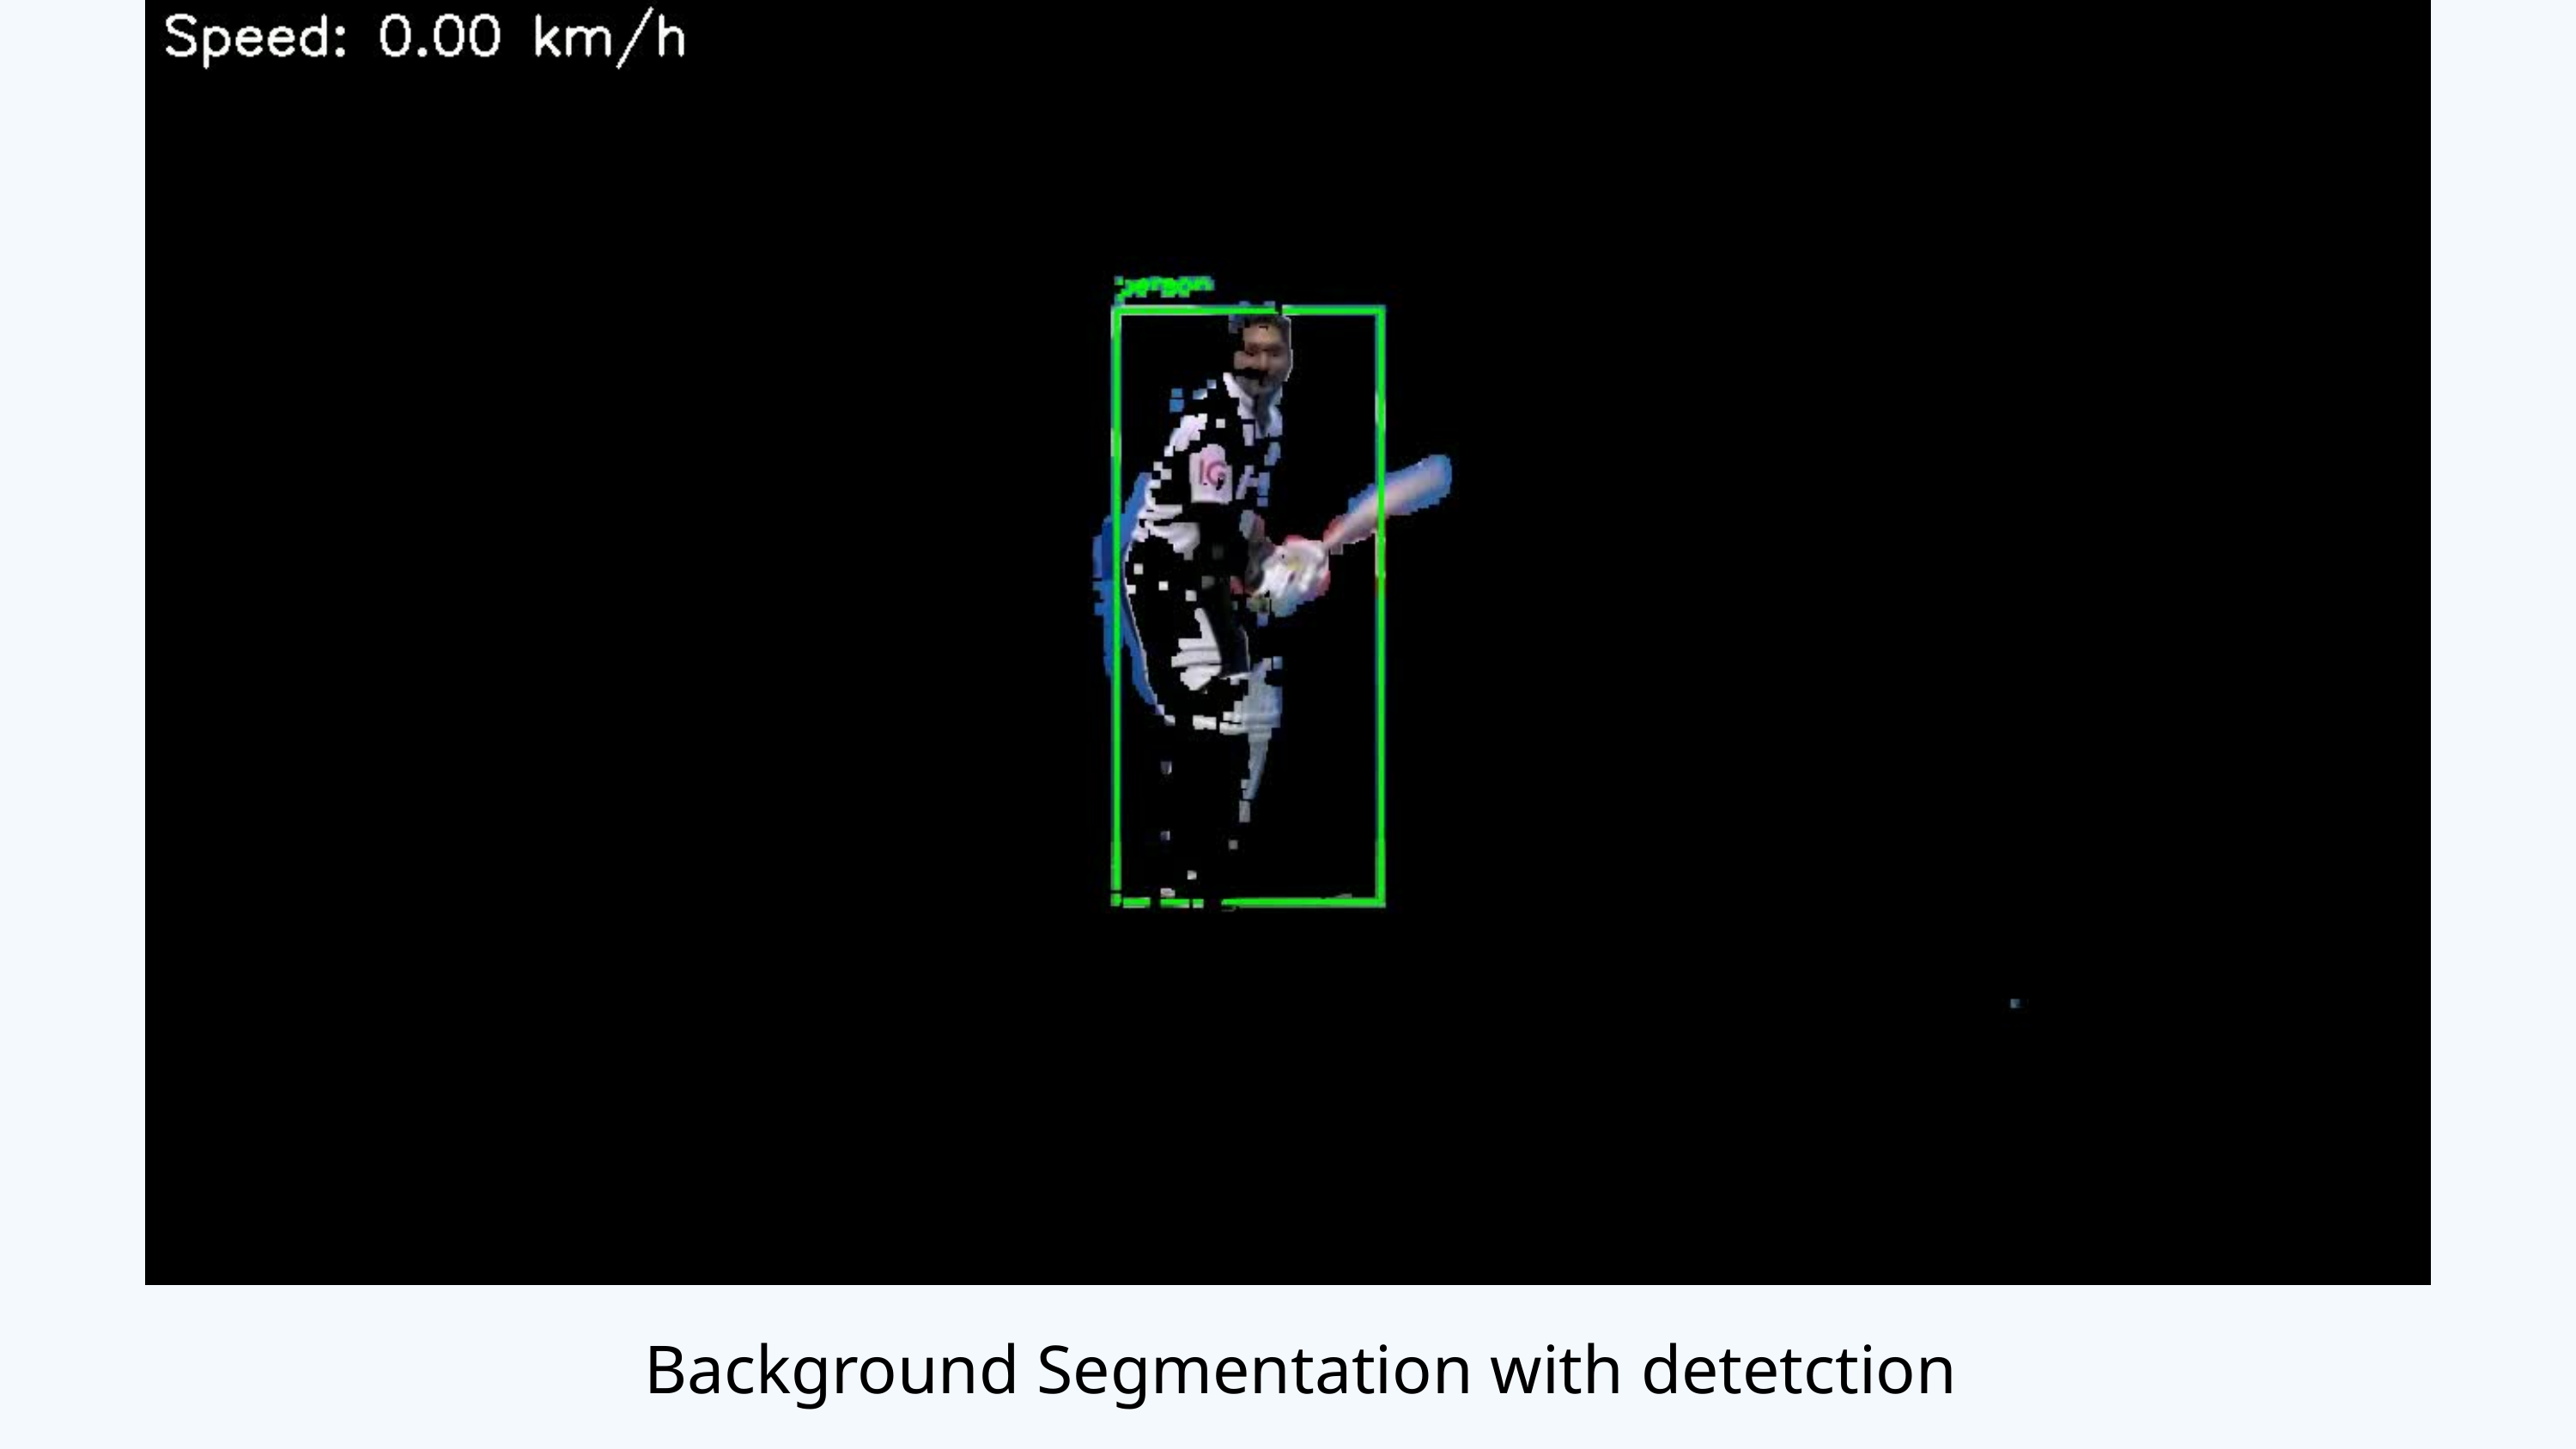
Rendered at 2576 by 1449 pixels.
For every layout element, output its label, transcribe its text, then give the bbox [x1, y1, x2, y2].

text_box Background Segmentation with detetction [592, 1314, 2026, 1408]
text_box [144, 0, 2432, 1286]
